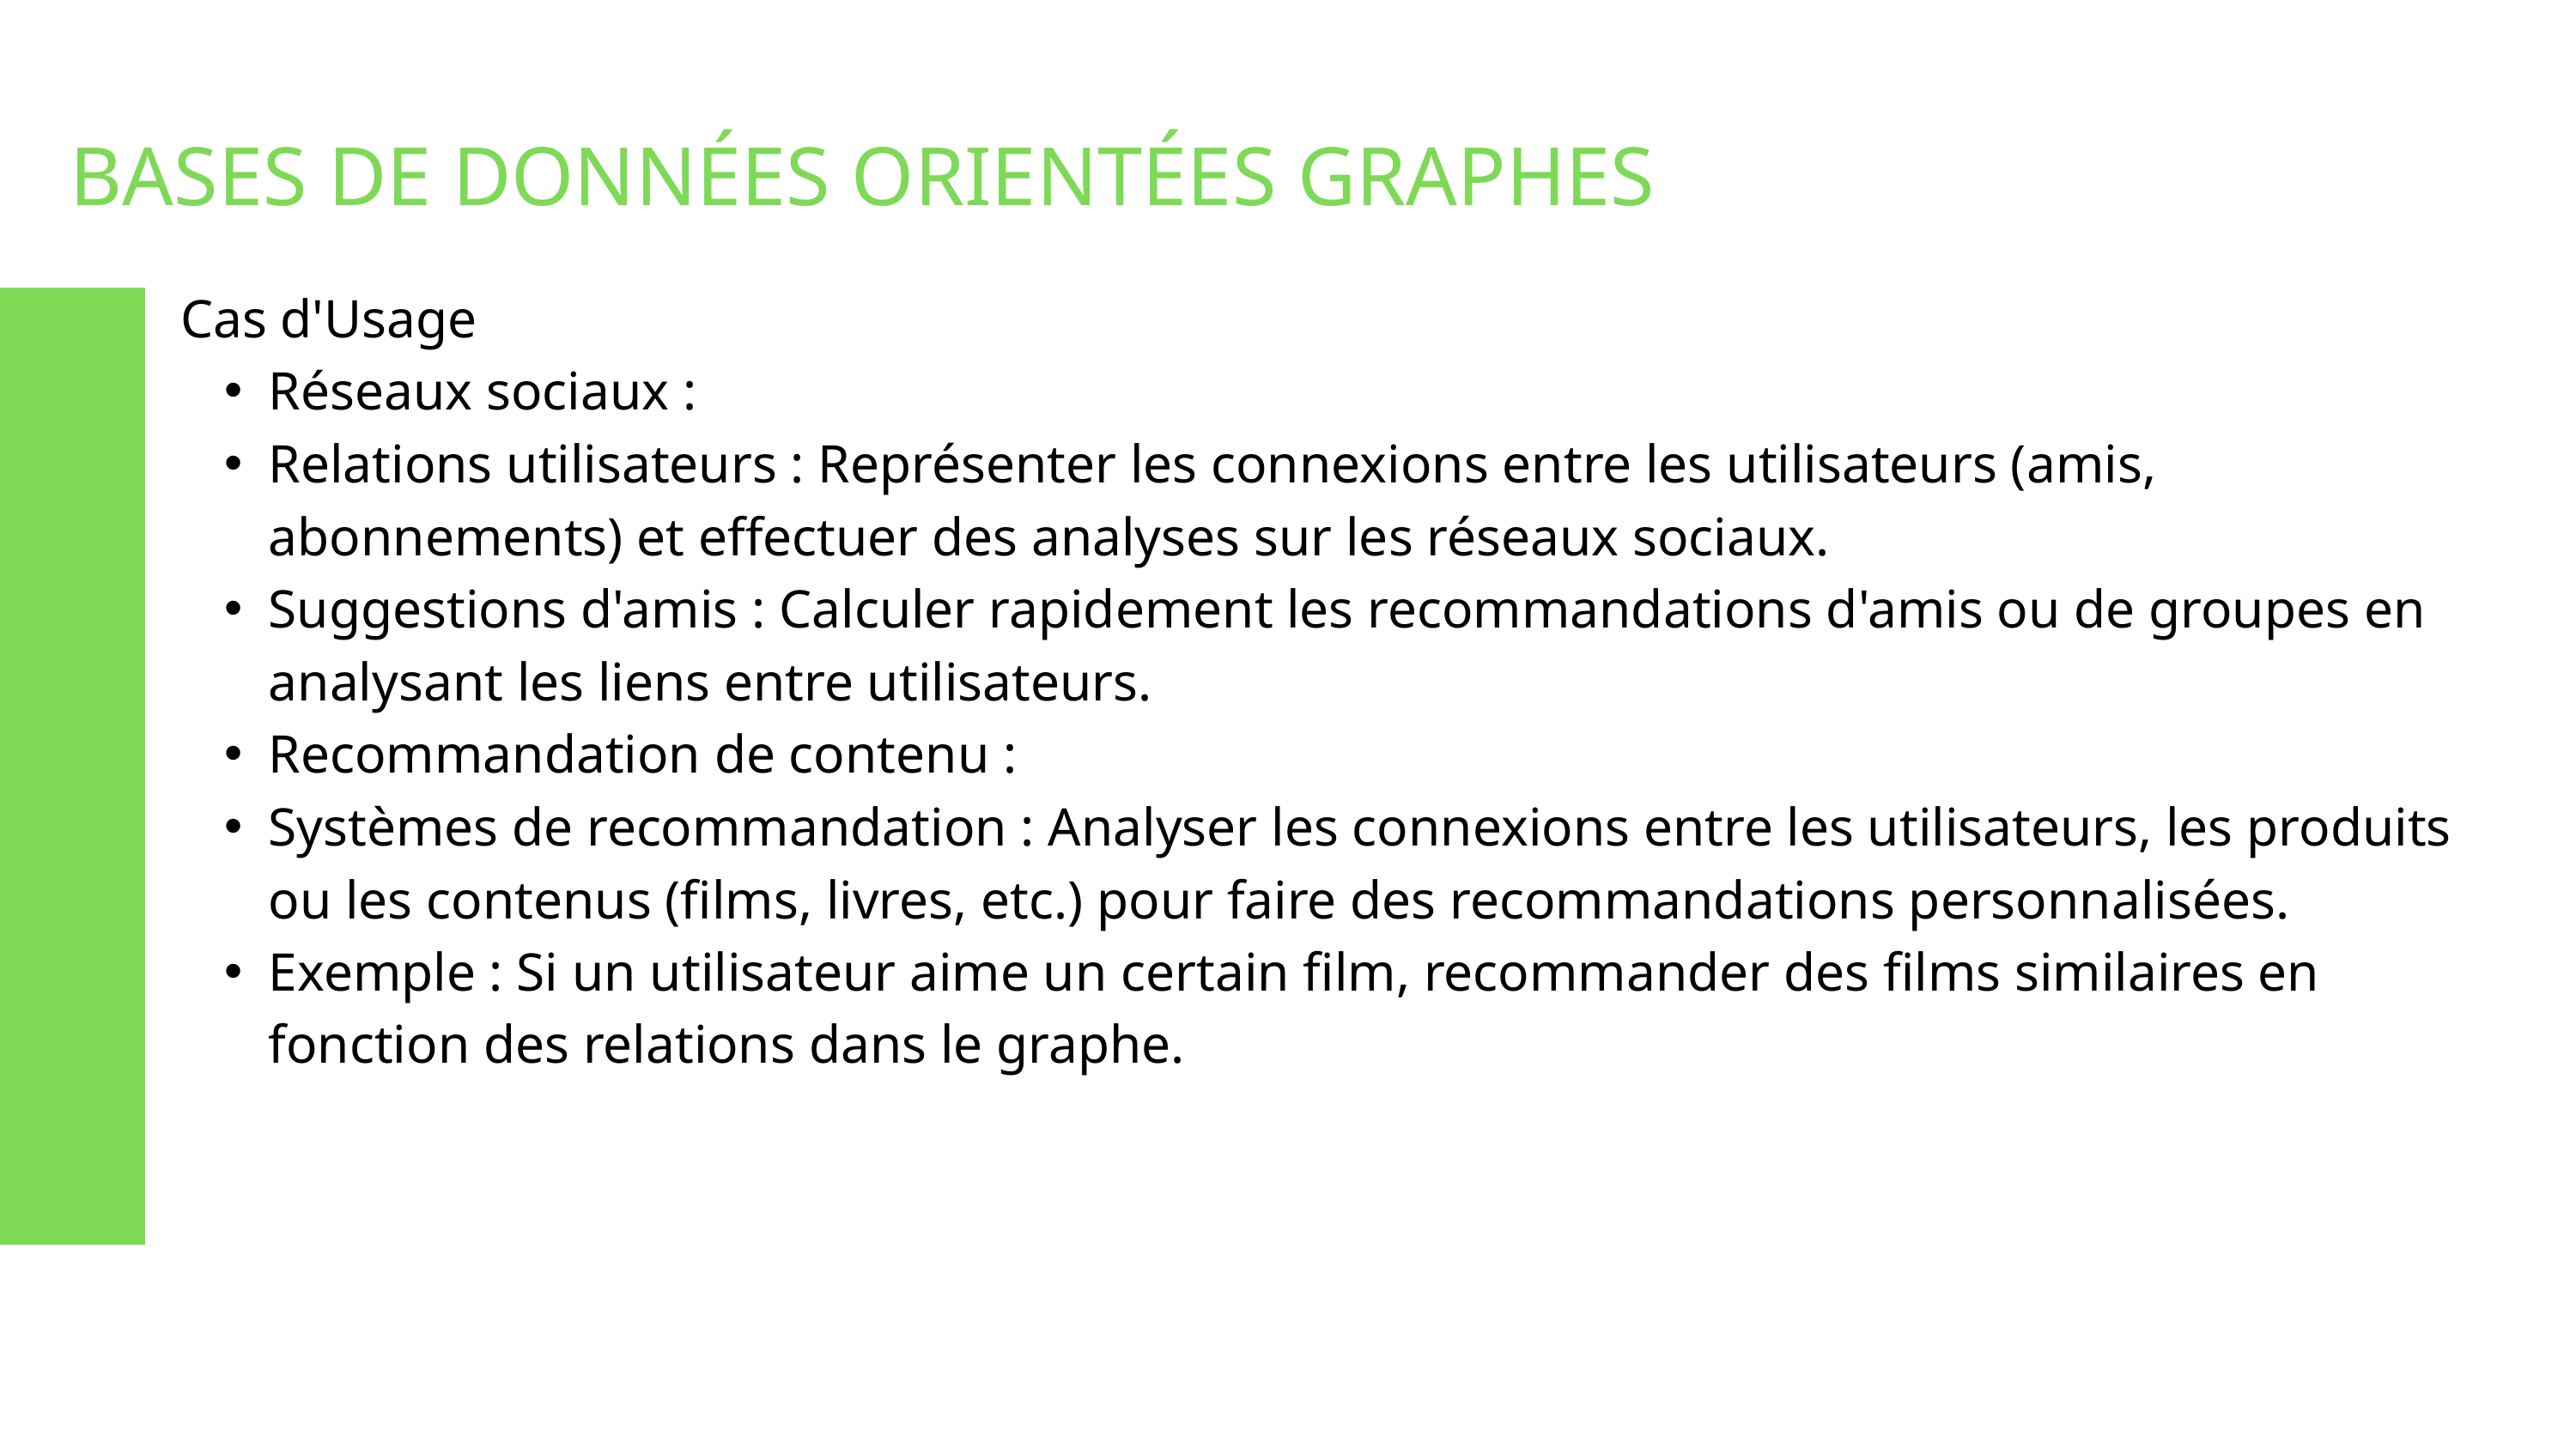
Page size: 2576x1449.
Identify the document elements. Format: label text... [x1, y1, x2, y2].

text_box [0, 288, 145, 1245]
text_box BASES DE DONNÉES ORIENTÉES GRAPHES [70, 139, 2024, 221]
text_box Cas d'Usage Réseaux sociaux : Relations utilisateurs : Représenter les connexions entre les utilisateurs (amis, abonnements) et effectuer des analyses sur les réseaux sociaux. Suggestions d'amis : Calculer rapidement les recommandations d'amis ou de groupes en analysant les liens entre utilisateurs. Recommandation de contenu : Systèmes de recommandation : Analyser les connexions entre les utilisateurs, les produits ou les contenus (films, livres, etc.) pour faire des recommandations personnalisées. Exemple : Si un utilisateur aime un certain film, recommander des films similaires en fonction des relations dans le graphe. [180, 173, 2474, 1449]
